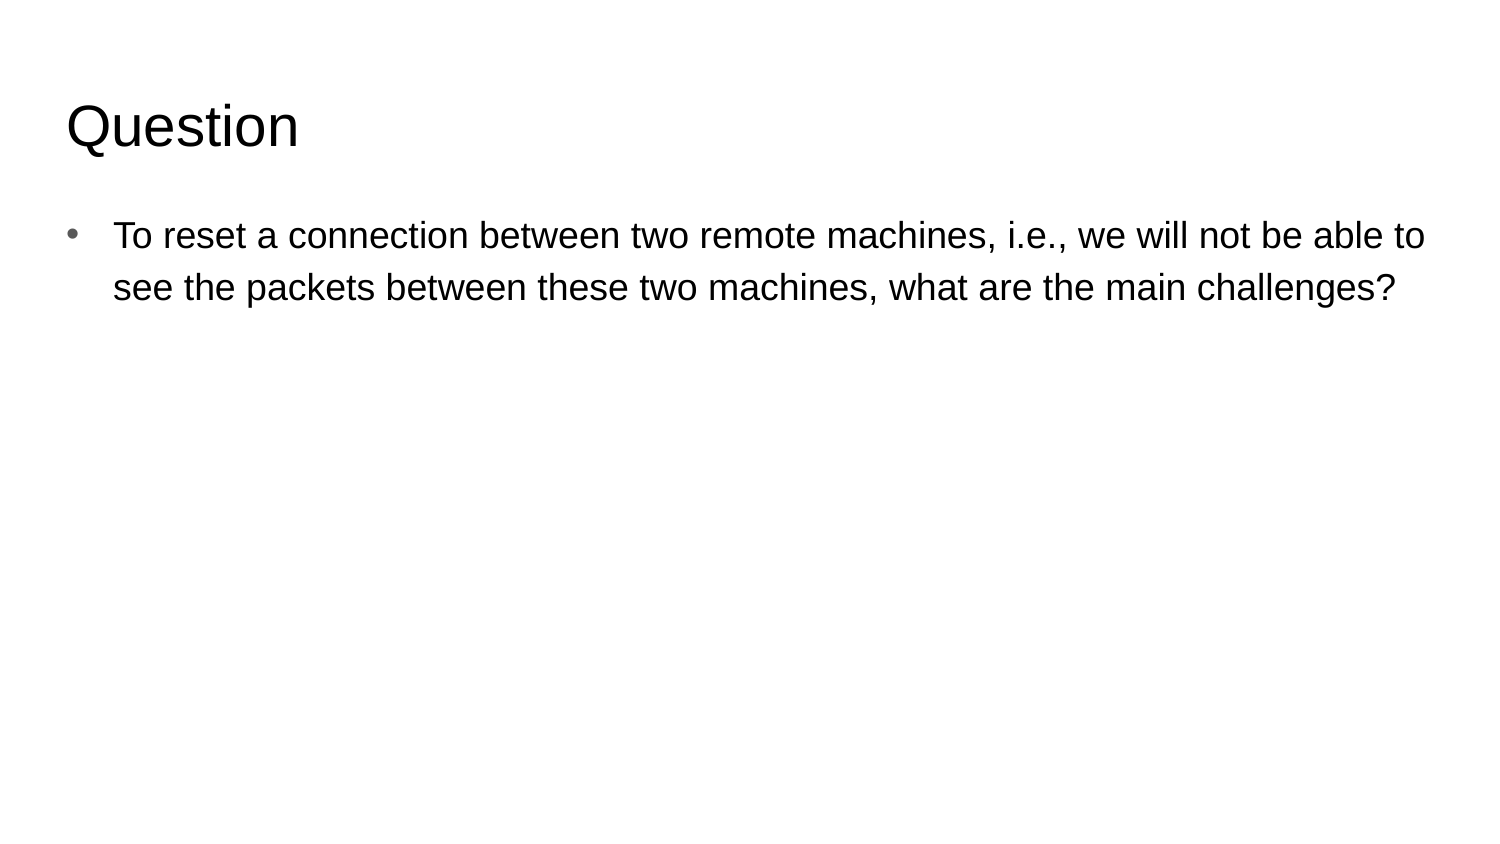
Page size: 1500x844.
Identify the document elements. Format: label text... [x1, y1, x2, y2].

list To reset a connection between two remote machines, i.e., we will not be able to see the packets between these two machines, what are the main challenges? [51, 189, 1449, 750]
title Question [51, 72, 1449, 167]
